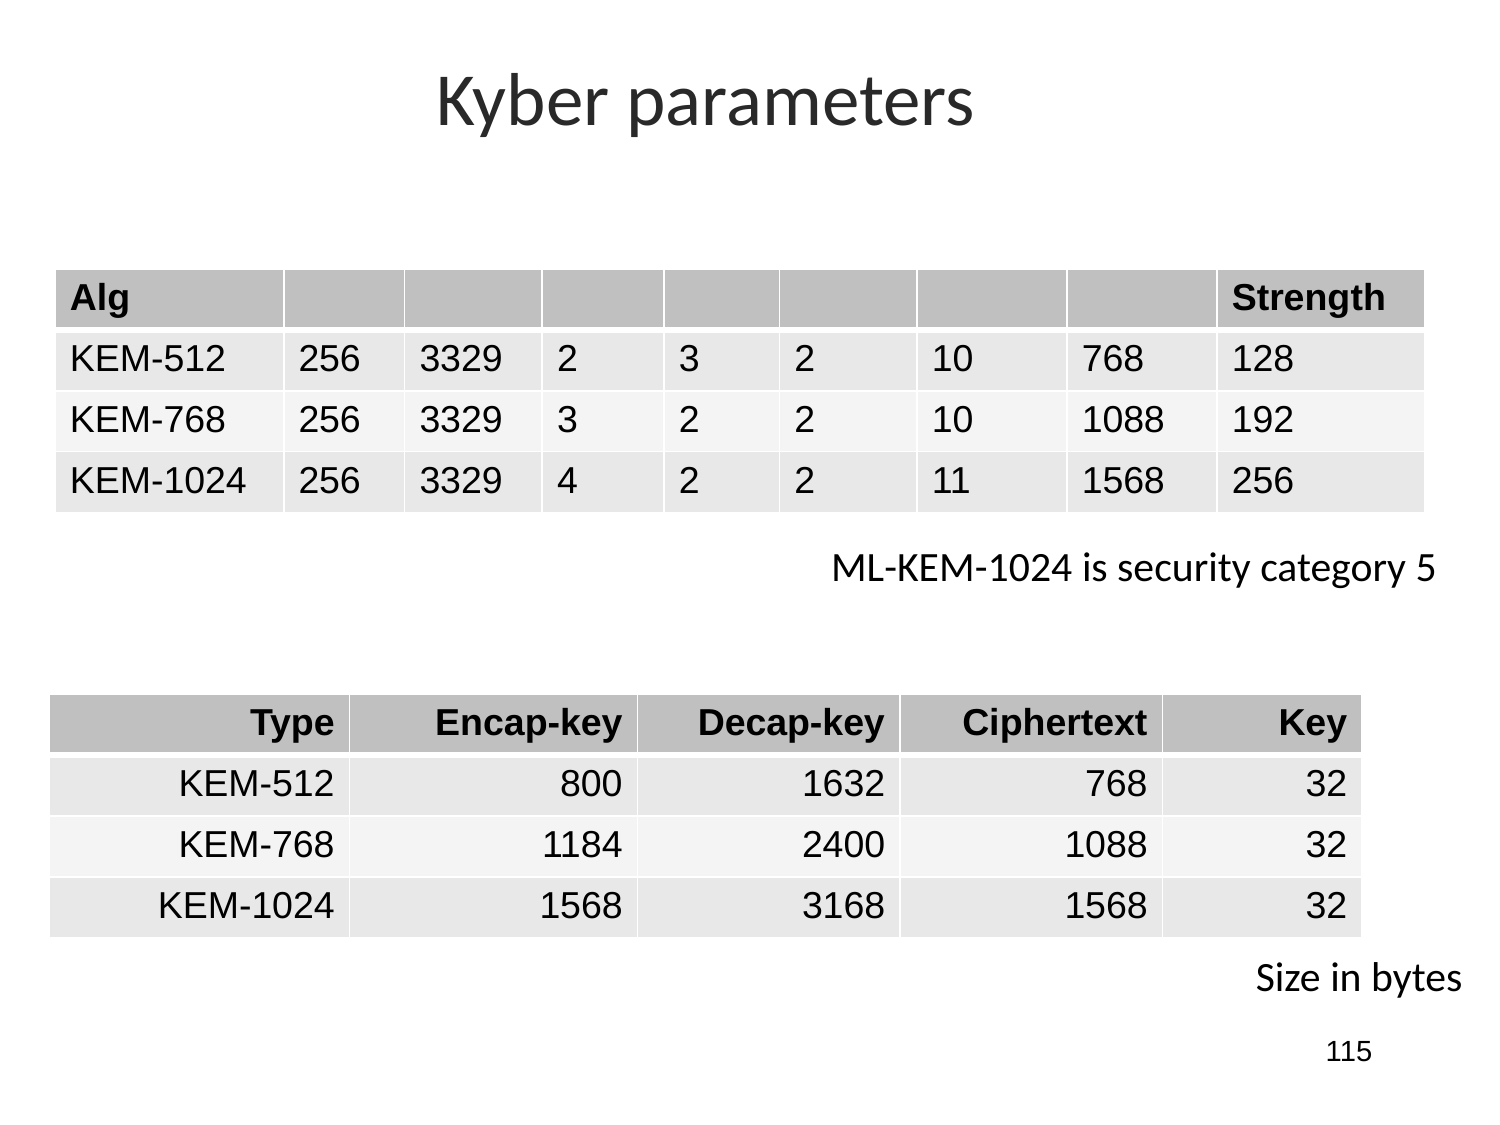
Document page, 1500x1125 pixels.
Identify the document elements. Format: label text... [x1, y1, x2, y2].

table_cell 1568 [350, 878, 637, 937]
table_cell 32 [1163, 817, 1361, 876]
table_cell 32 [1163, 758, 1361, 815]
table_cell 3168 [638, 878, 899, 937]
table_header Encap-key [350, 695, 637, 752]
table_cell KEM-768 [50, 817, 349, 876]
text_box Size in bytes [837, 949, 1463, 1025]
text_box Kyber parameters [180, 52, 1232, 150]
table_header Type [50, 695, 349, 752]
table_header Key [1163, 695, 1361, 752]
table_cell KEM-1024 [50, 878, 349, 937]
text_box ML-KEM-1024 is security category 5 [599, 539, 1438, 615]
table_cell 768 [901, 758, 1162, 815]
table_cell 800 [350, 758, 637, 815]
table_cell 32 [1163, 878, 1361, 937]
table_cell KEM-512 [50, 758, 349, 815]
table_header Ciphertext [901, 695, 1162, 752]
table_cell 1088 [901, 817, 1162, 876]
slide_number 115 [1074, 1025, 1388, 1101]
table_header Decap-key [638, 695, 899, 752]
table_cell 2400 [638, 817, 899, 876]
table_cell 1632 [638, 758, 899, 815]
table_cell 1568 [901, 878, 1162, 937]
table_cell 1184 [350, 817, 637, 876]
